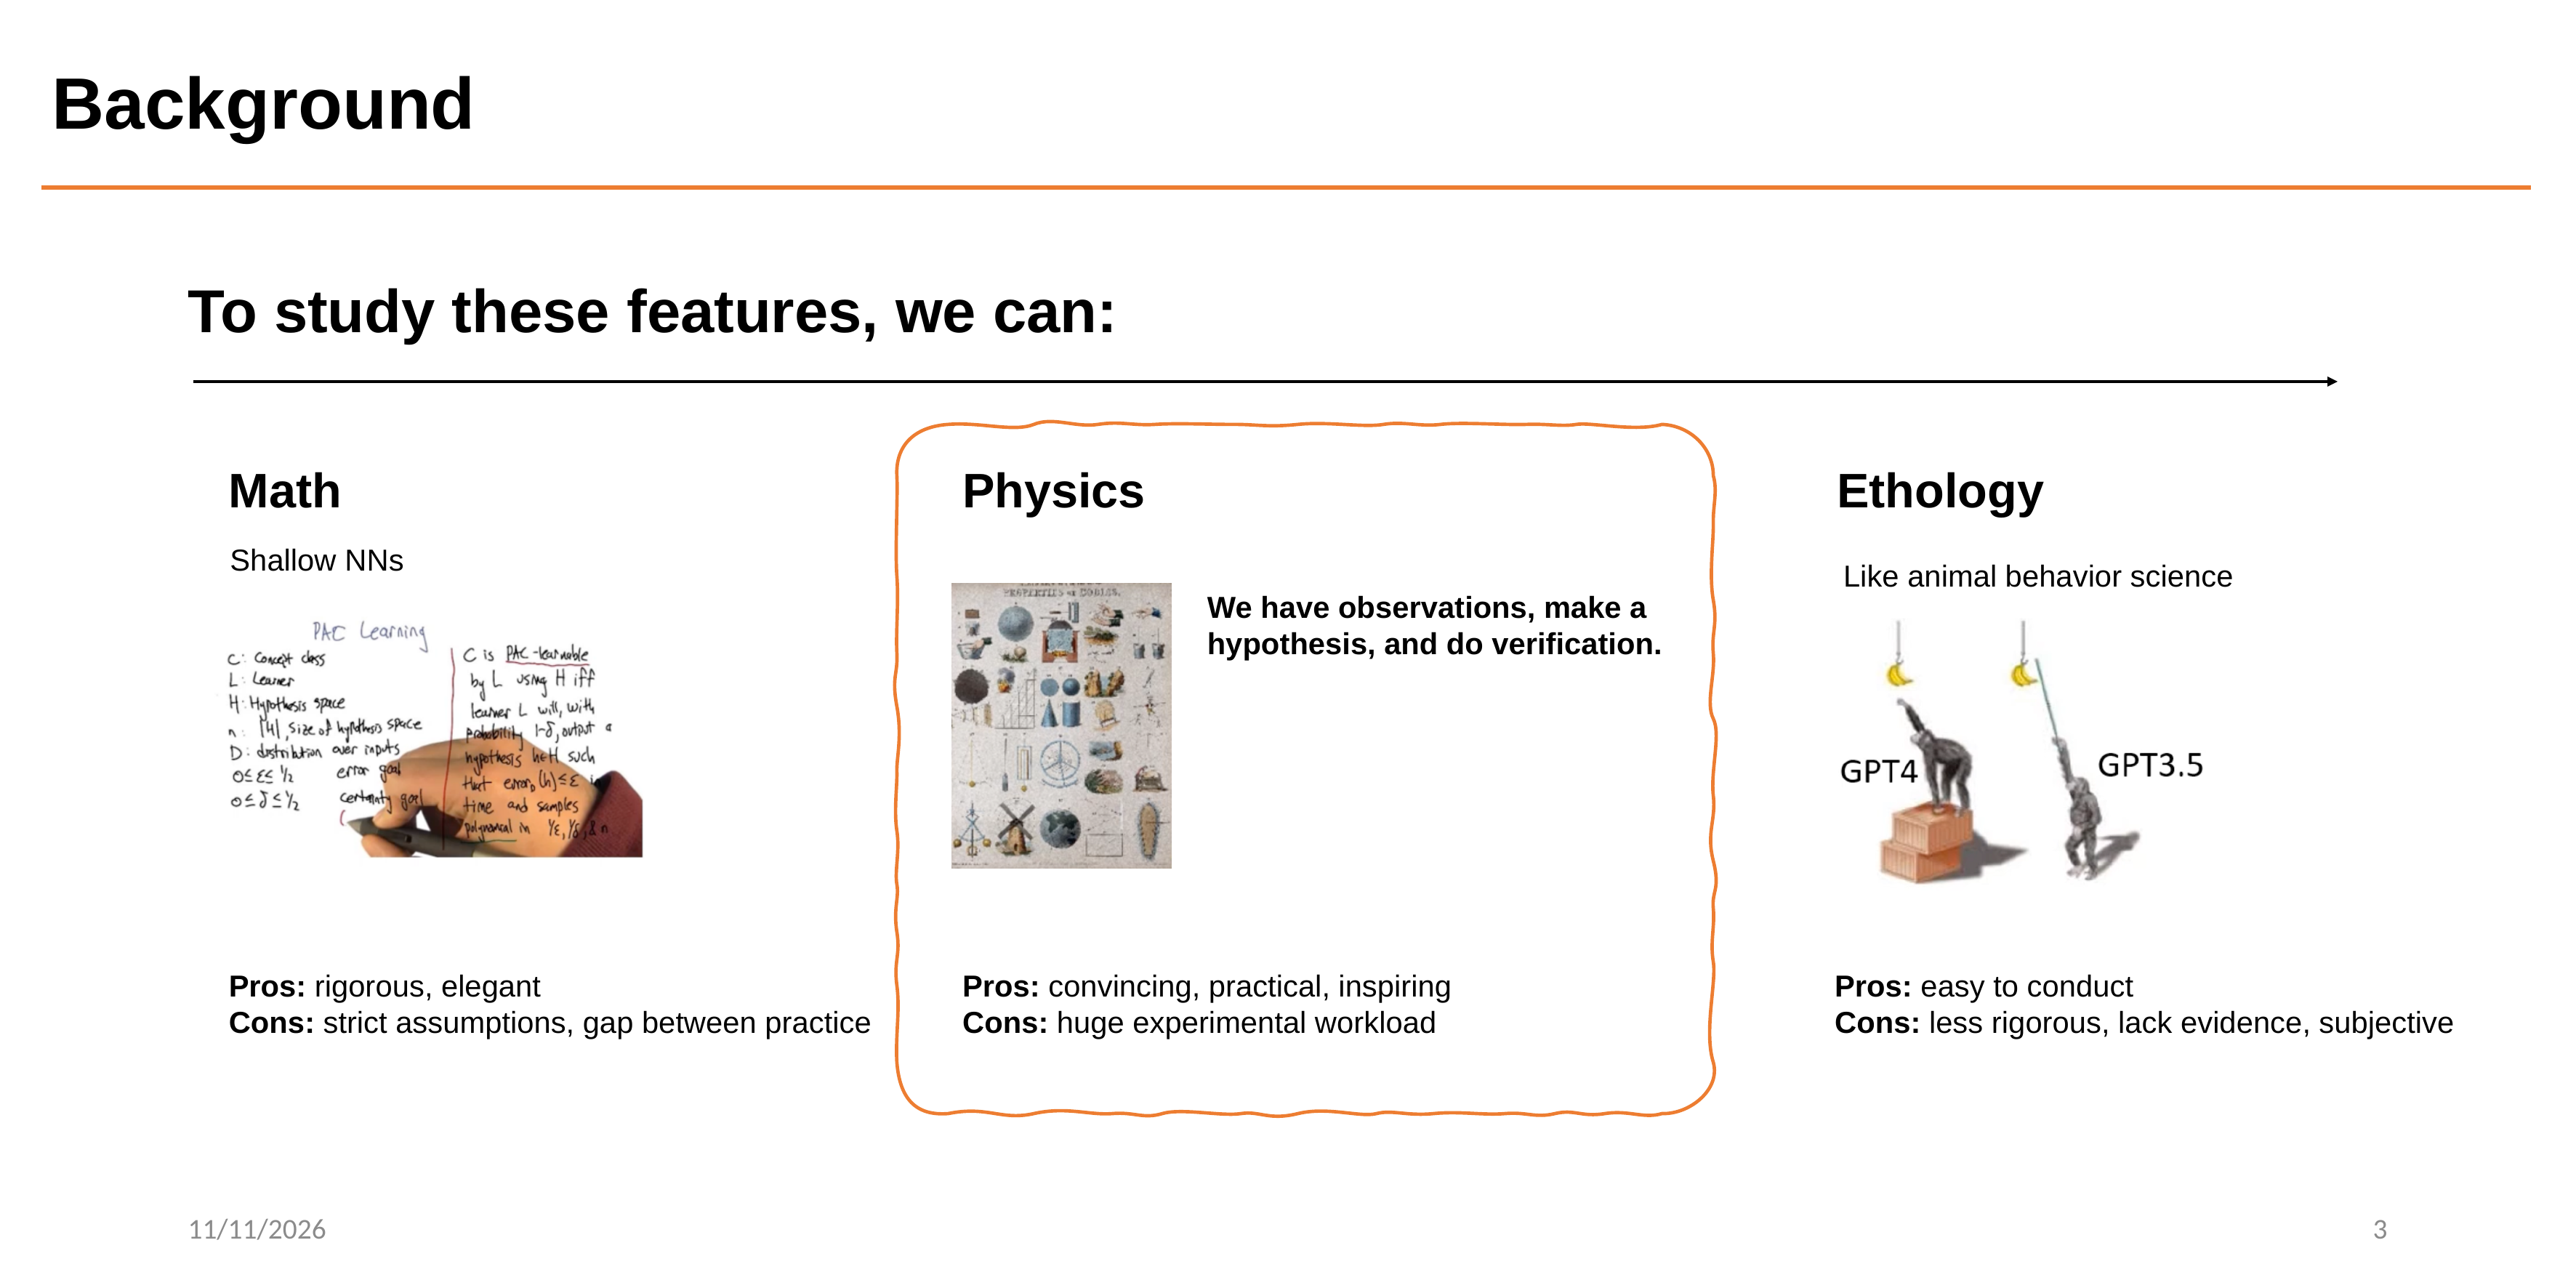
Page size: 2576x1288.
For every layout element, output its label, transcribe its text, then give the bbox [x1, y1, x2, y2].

text_box Math [218, 454, 411, 523]
text_box Like animal behavior science [1832, 551, 2281, 599]
slide_number 3 [1819, 1194, 2399, 1263]
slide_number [177, 1194, 757, 1263]
picture [951, 583, 1172, 869]
text_box Pros: easy to conduct Cons: less rigorous, lack evidence, subjective [1824, 961, 2492, 1045]
text_box Shallow NNs [219, 534, 667, 582]
text_box To study these features, we can: [177, 266, 2288, 350]
text_box [893, 420, 1718, 1117]
text_box Pros: rigorous, elegant Cons: strict assumptions, gap between practice [217, 961, 885, 1045]
picture [1808, 575, 2250, 909]
picture [177, 603, 715, 900]
text_box Background [41, 51, 2576, 150]
text_box Ethology [1826, 454, 2133, 523]
